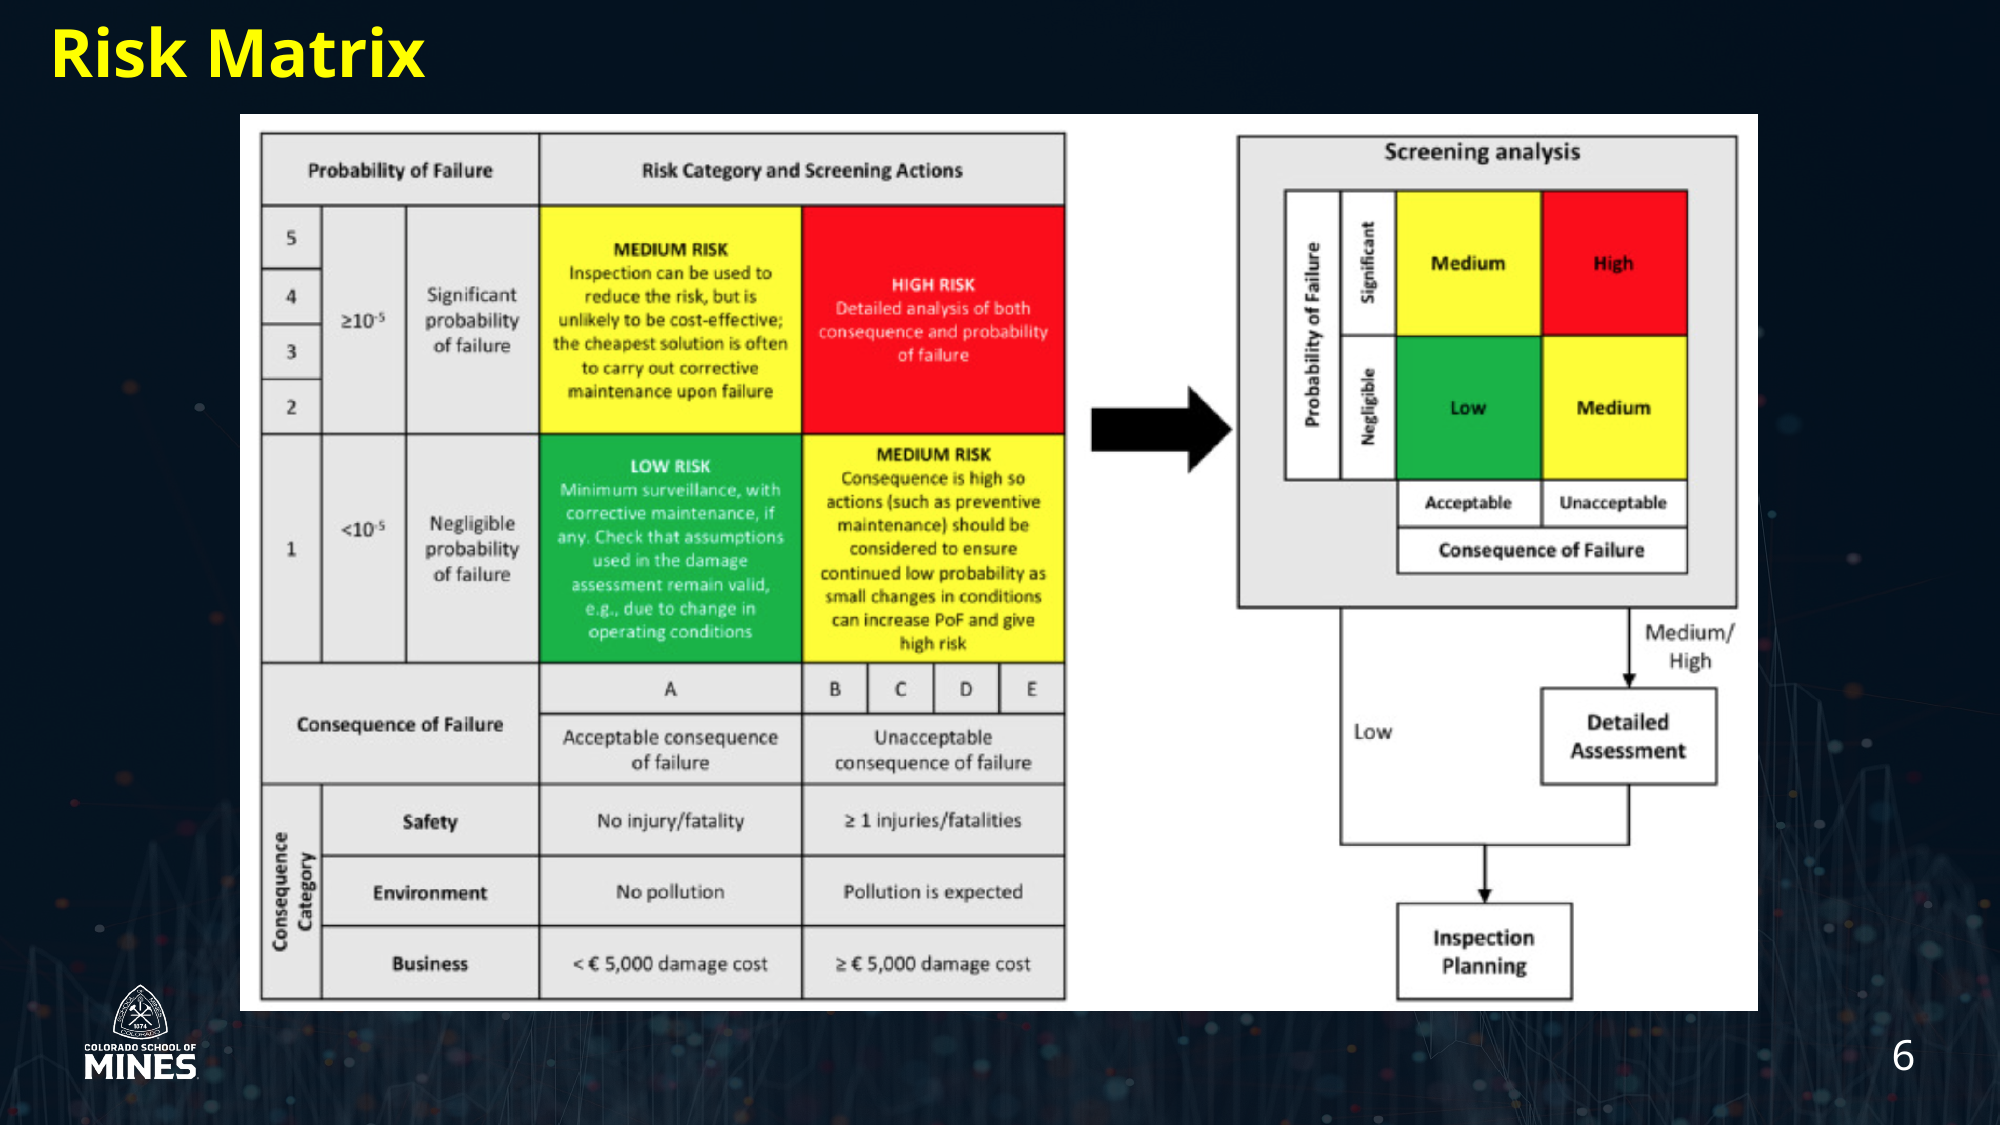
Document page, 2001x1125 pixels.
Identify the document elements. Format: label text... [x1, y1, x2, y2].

text_box Risk Matrix [34, 12, 1070, 98]
picture [240, 114, 1758, 1011]
